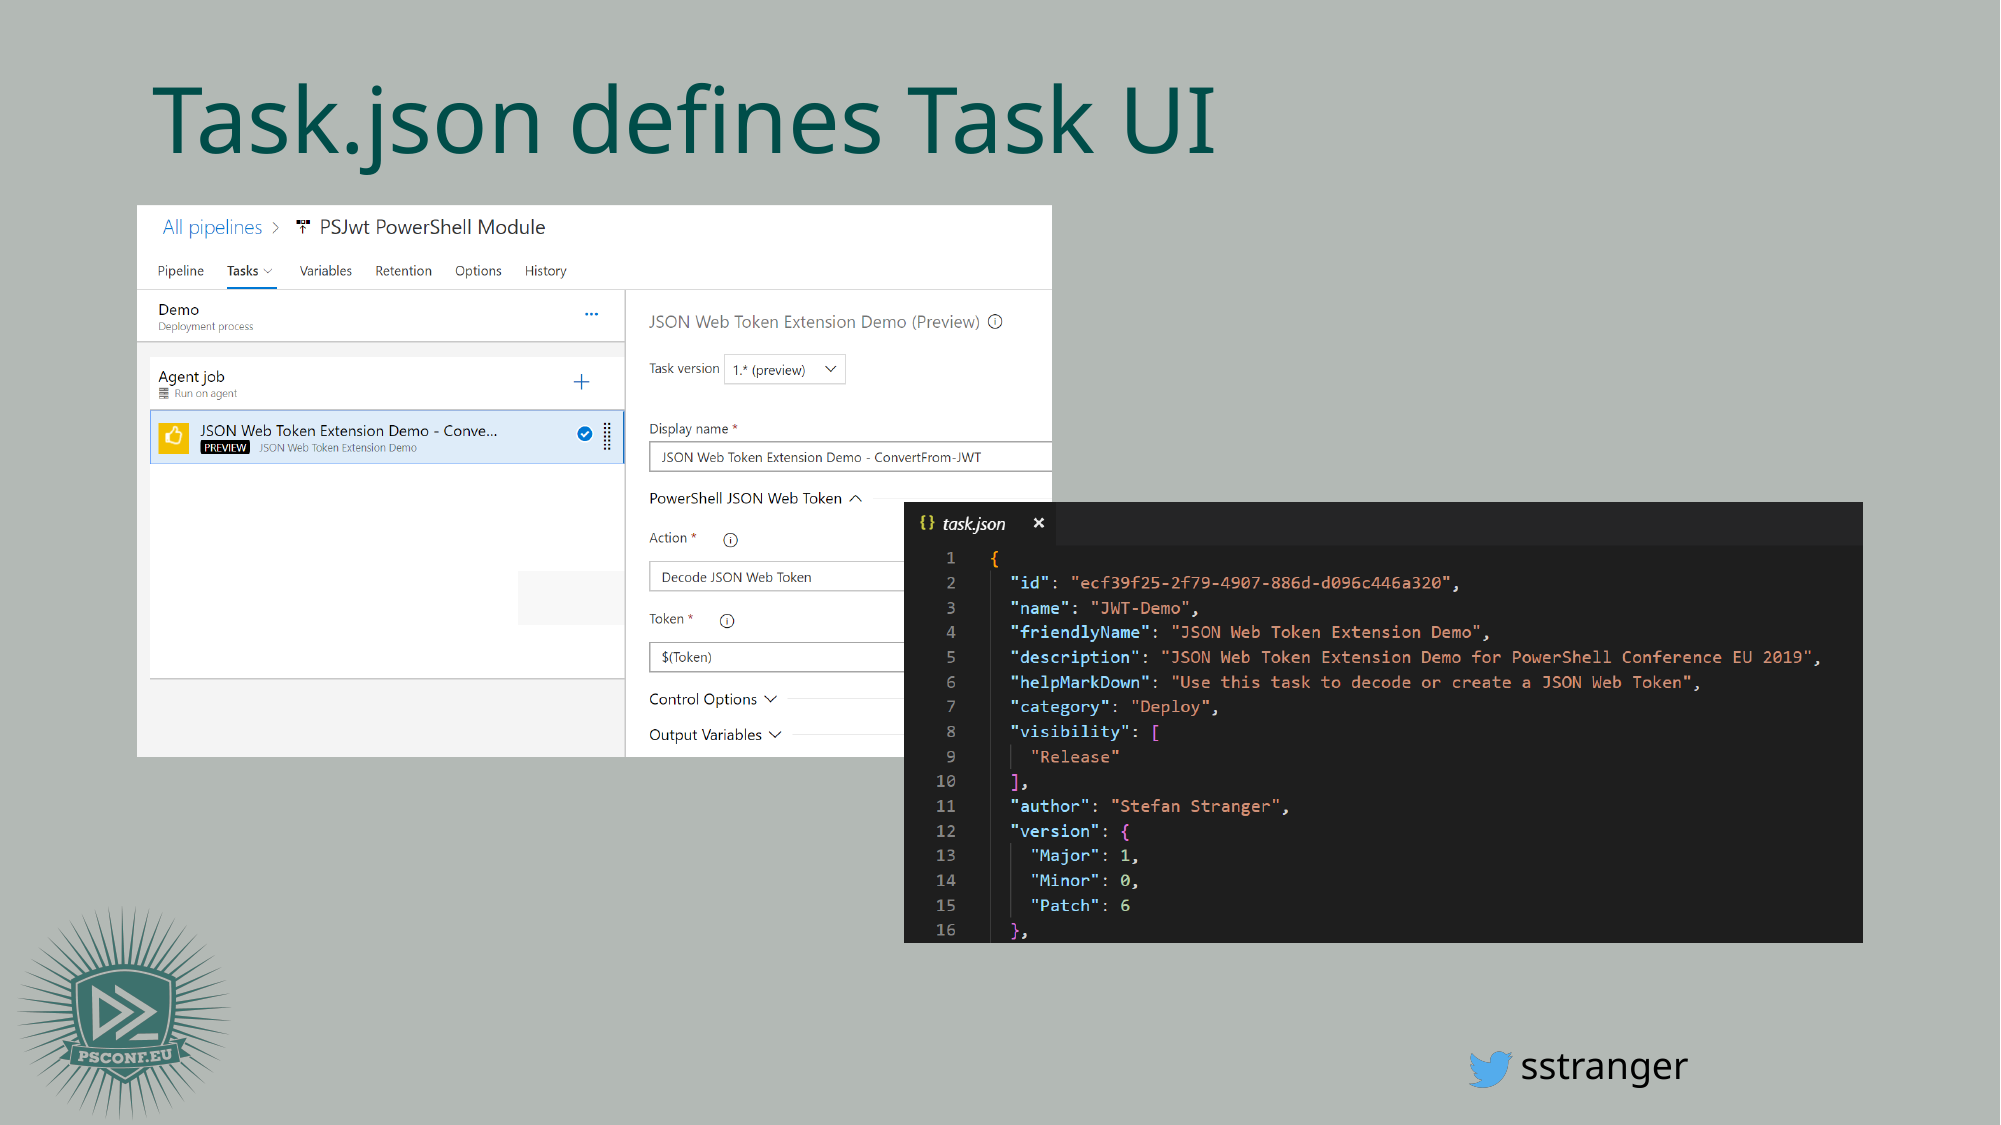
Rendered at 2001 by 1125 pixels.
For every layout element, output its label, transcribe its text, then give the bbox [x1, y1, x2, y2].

picture [1458, 1037, 1523, 1103]
picture [904, 502, 1863, 943]
title Task.json defines Task UI [137, 59, 1863, 188]
footer sstranger [1505, 1037, 1863, 1098]
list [137, 205, 1052, 757]
